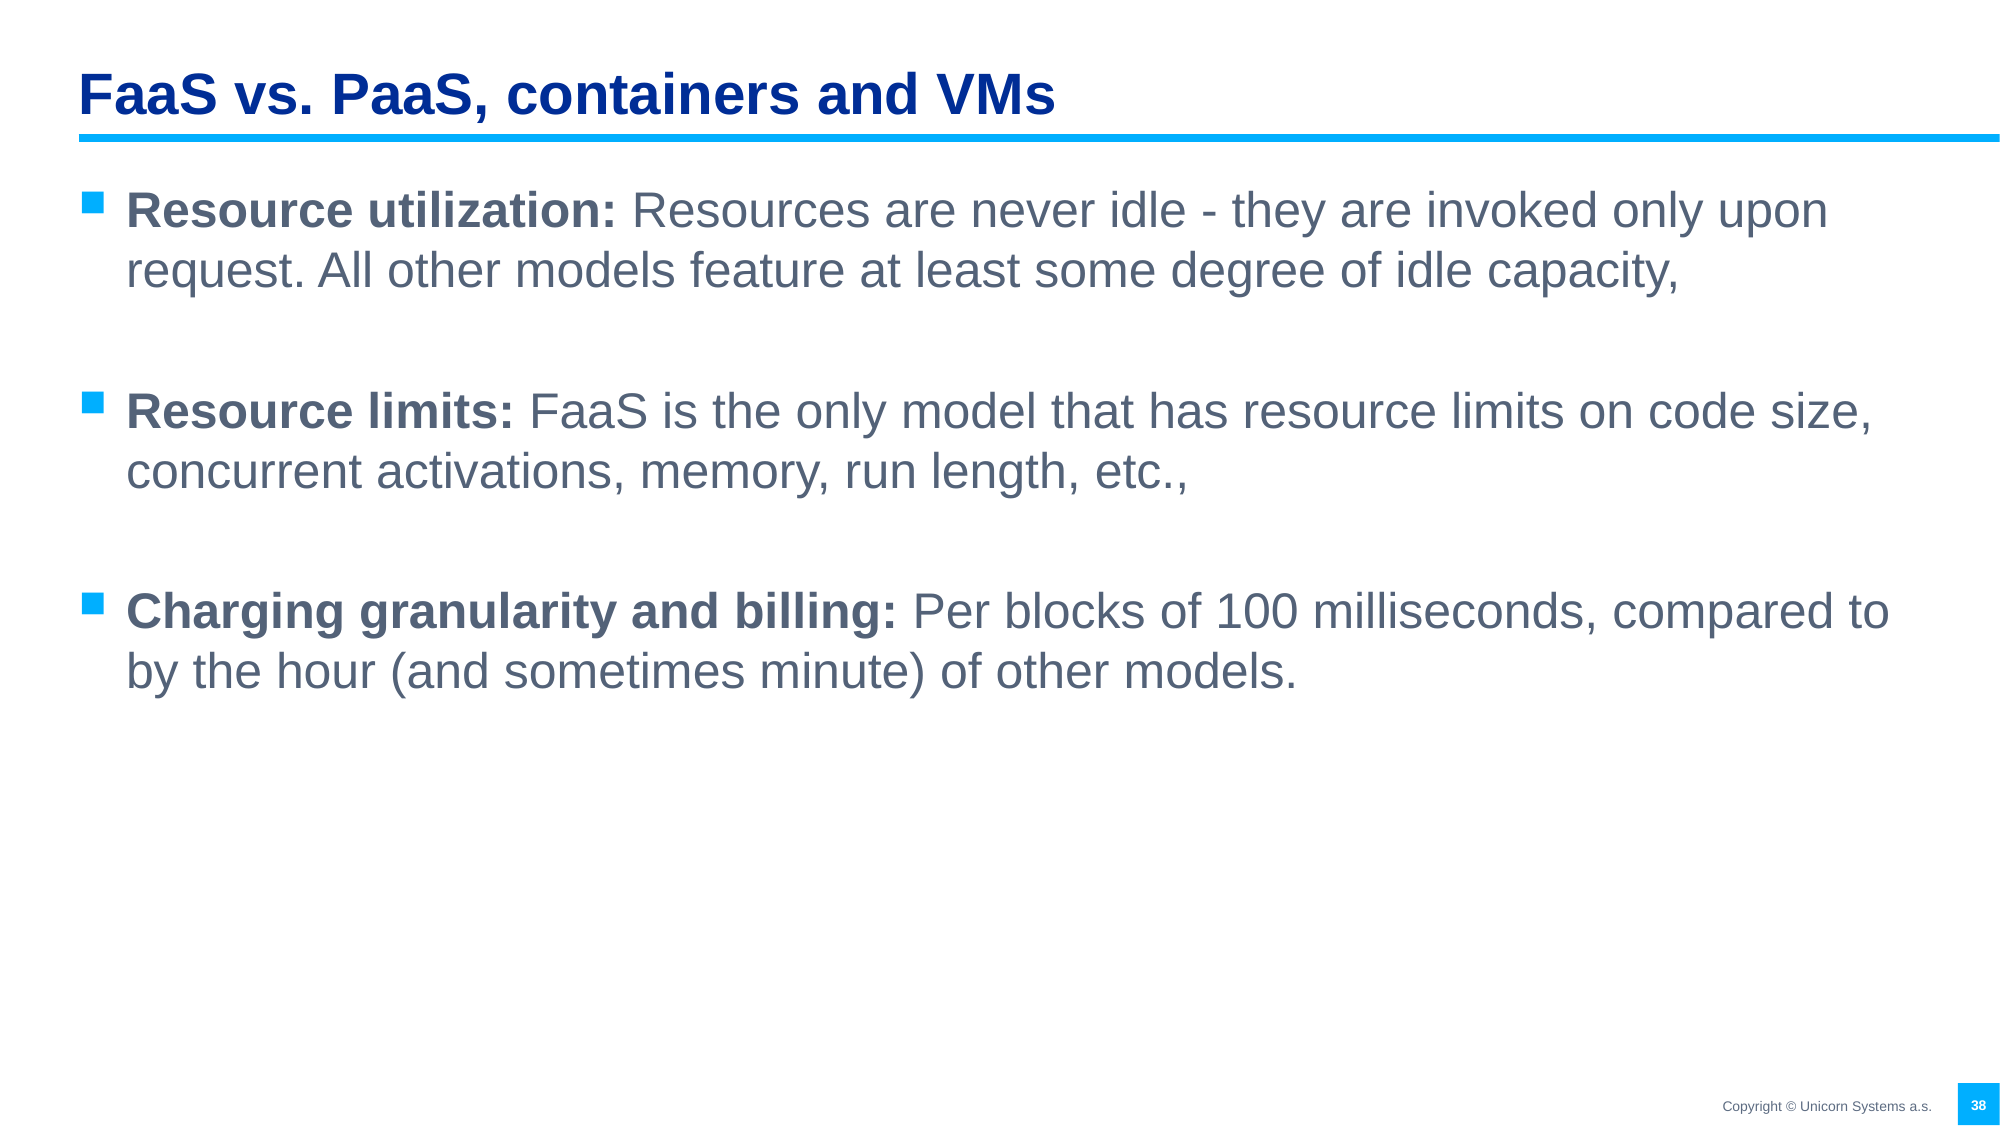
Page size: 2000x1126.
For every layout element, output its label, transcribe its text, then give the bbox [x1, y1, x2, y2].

list Resource utilization: Resources are never idle - they are invoked only upon request. All other models feature at least some degree of idle capacity, Resource limits: FaaS is the only model that has resource limits on code size, concurrent activations, memory, run length, etc., Charging granularity and billing: Per blocks of 100 milliseconds, compared to by the hour (and sometimes minute) of other models. [78, 177, 1921, 1076]
footer Copyright © Unicorn Systems a.s. [1273, 1076, 1948, 1126]
title FaaS vs. PaaS, containers and VMs [78, 0, 1921, 134]
slide_number 38 [1945, 1074, 2000, 1126]
